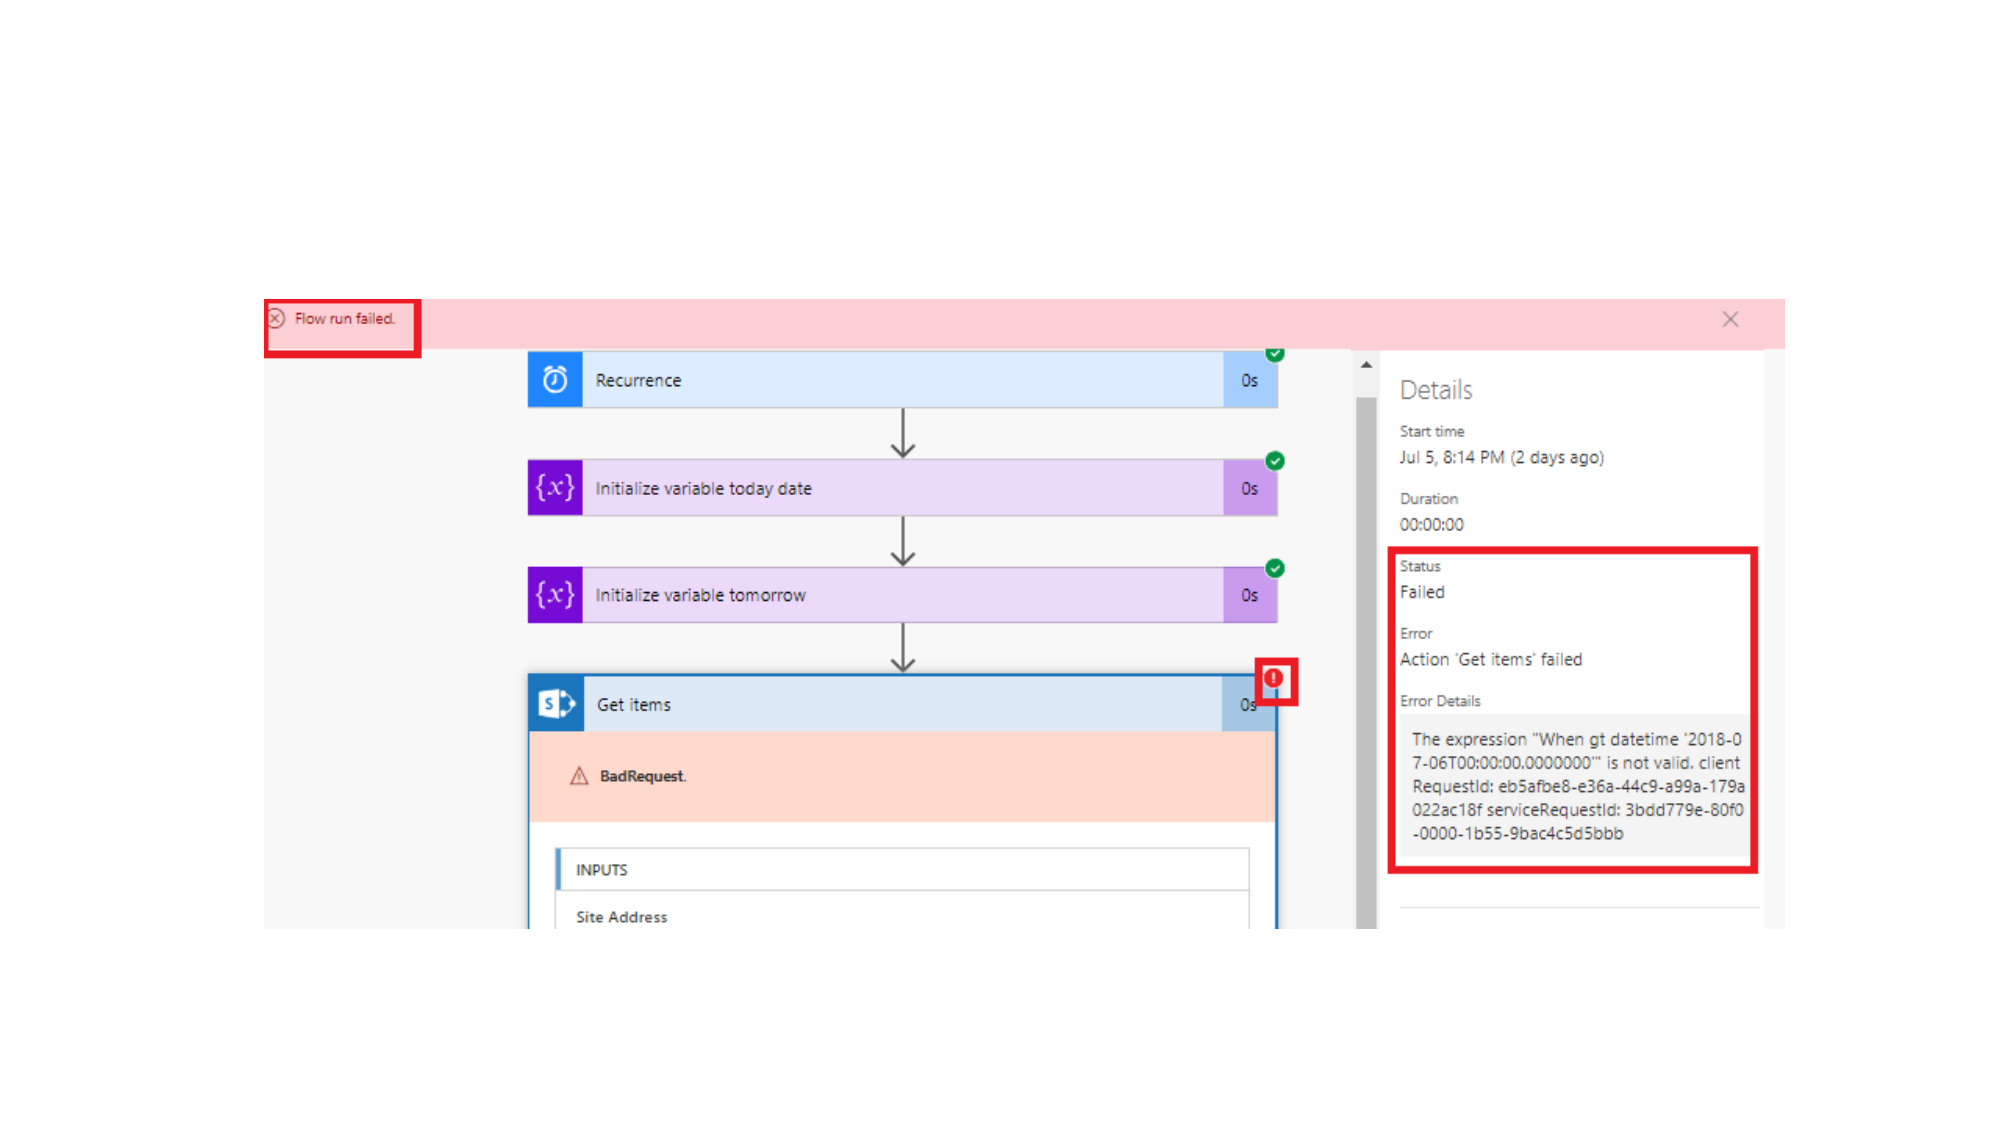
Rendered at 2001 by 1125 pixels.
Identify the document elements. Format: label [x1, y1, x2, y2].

picture [263, 299, 1786, 929]
